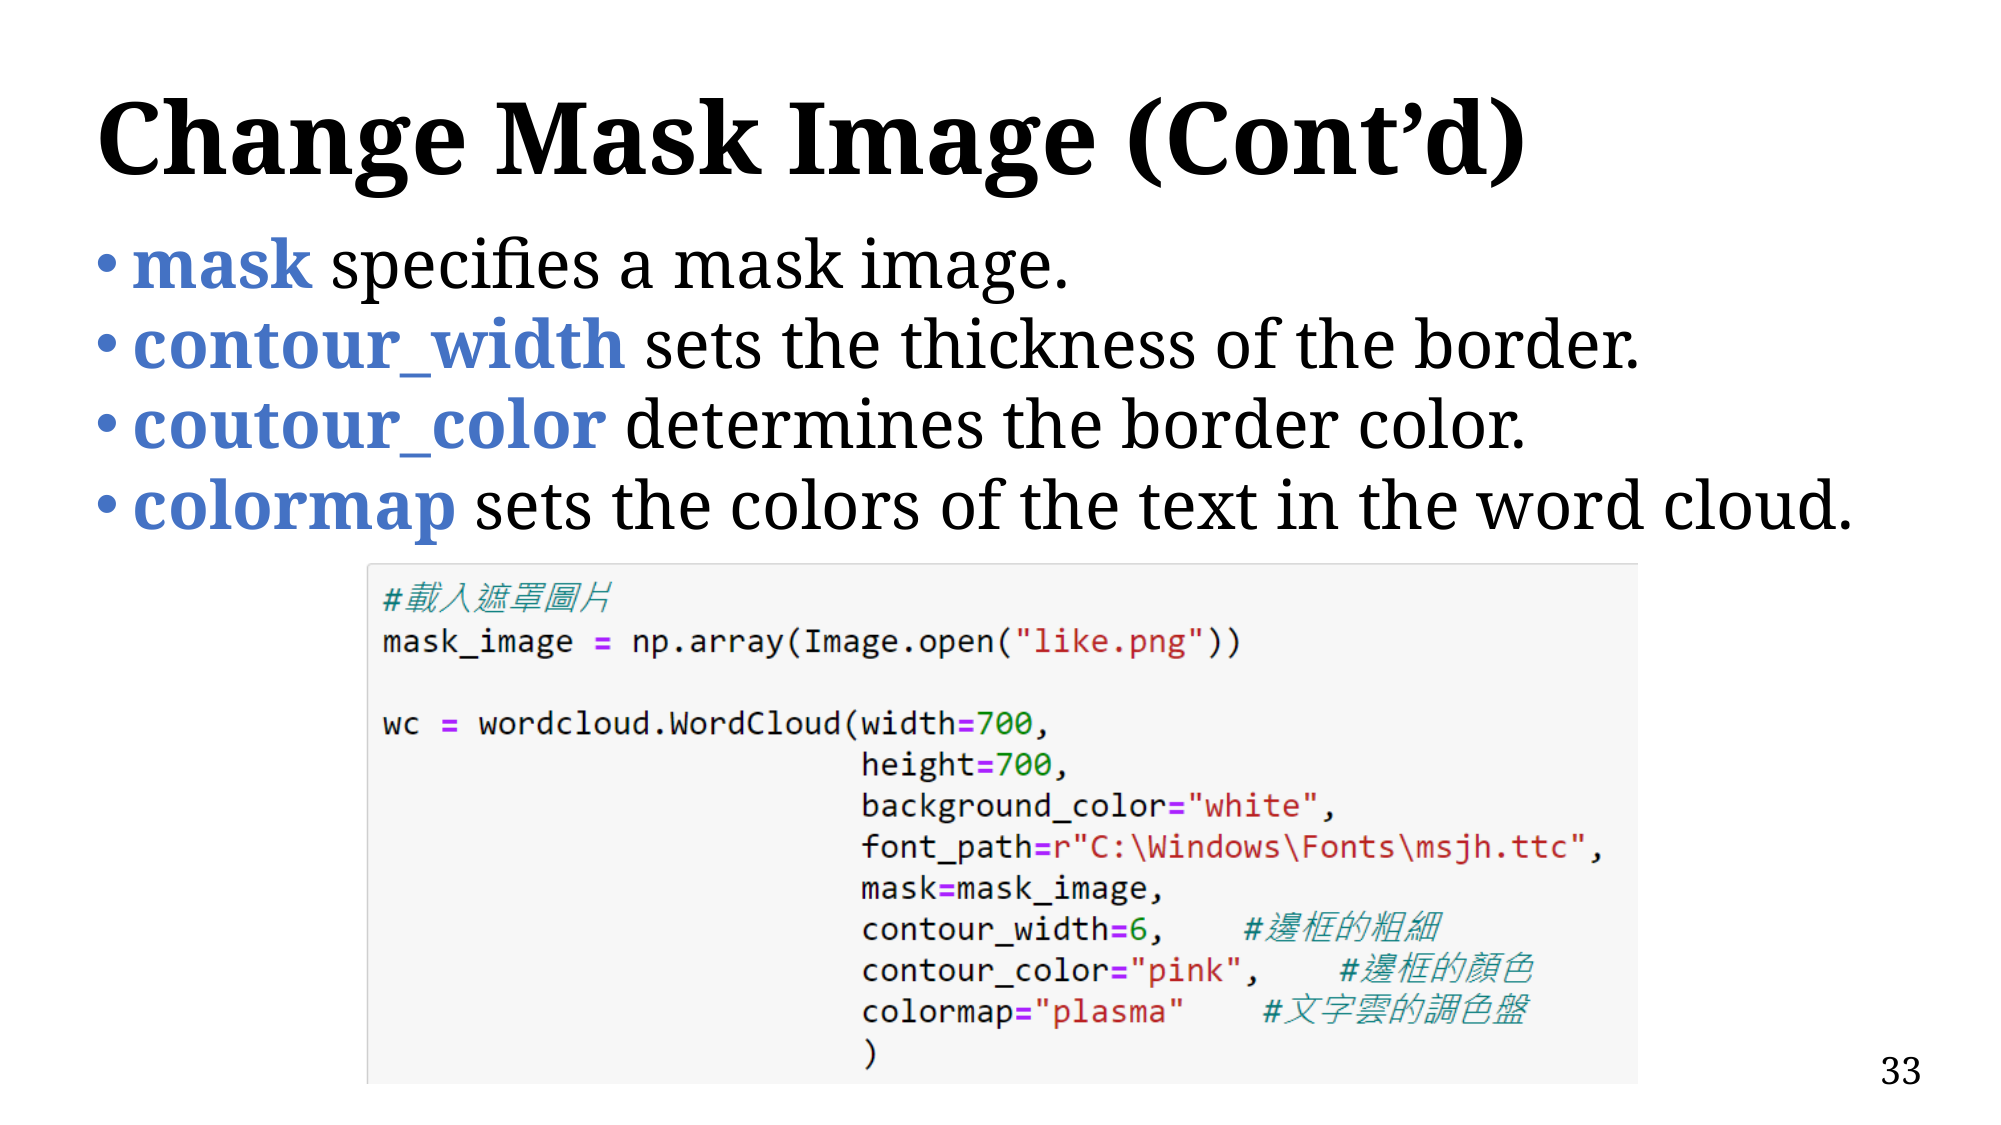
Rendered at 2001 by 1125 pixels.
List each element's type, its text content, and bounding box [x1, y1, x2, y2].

picture [361, 562, 1638, 1084]
slide_number 33 [1487, 1042, 1938, 1103]
title Change Mask Image (Cont’d) [80, 59, 1920, 225]
list mask specifies a mask image. contour_width sets the thickness of the border. coutour_color determines the border color. colormap sets the colors of the text in the word cloud. [80, 226, 1920, 1000]
